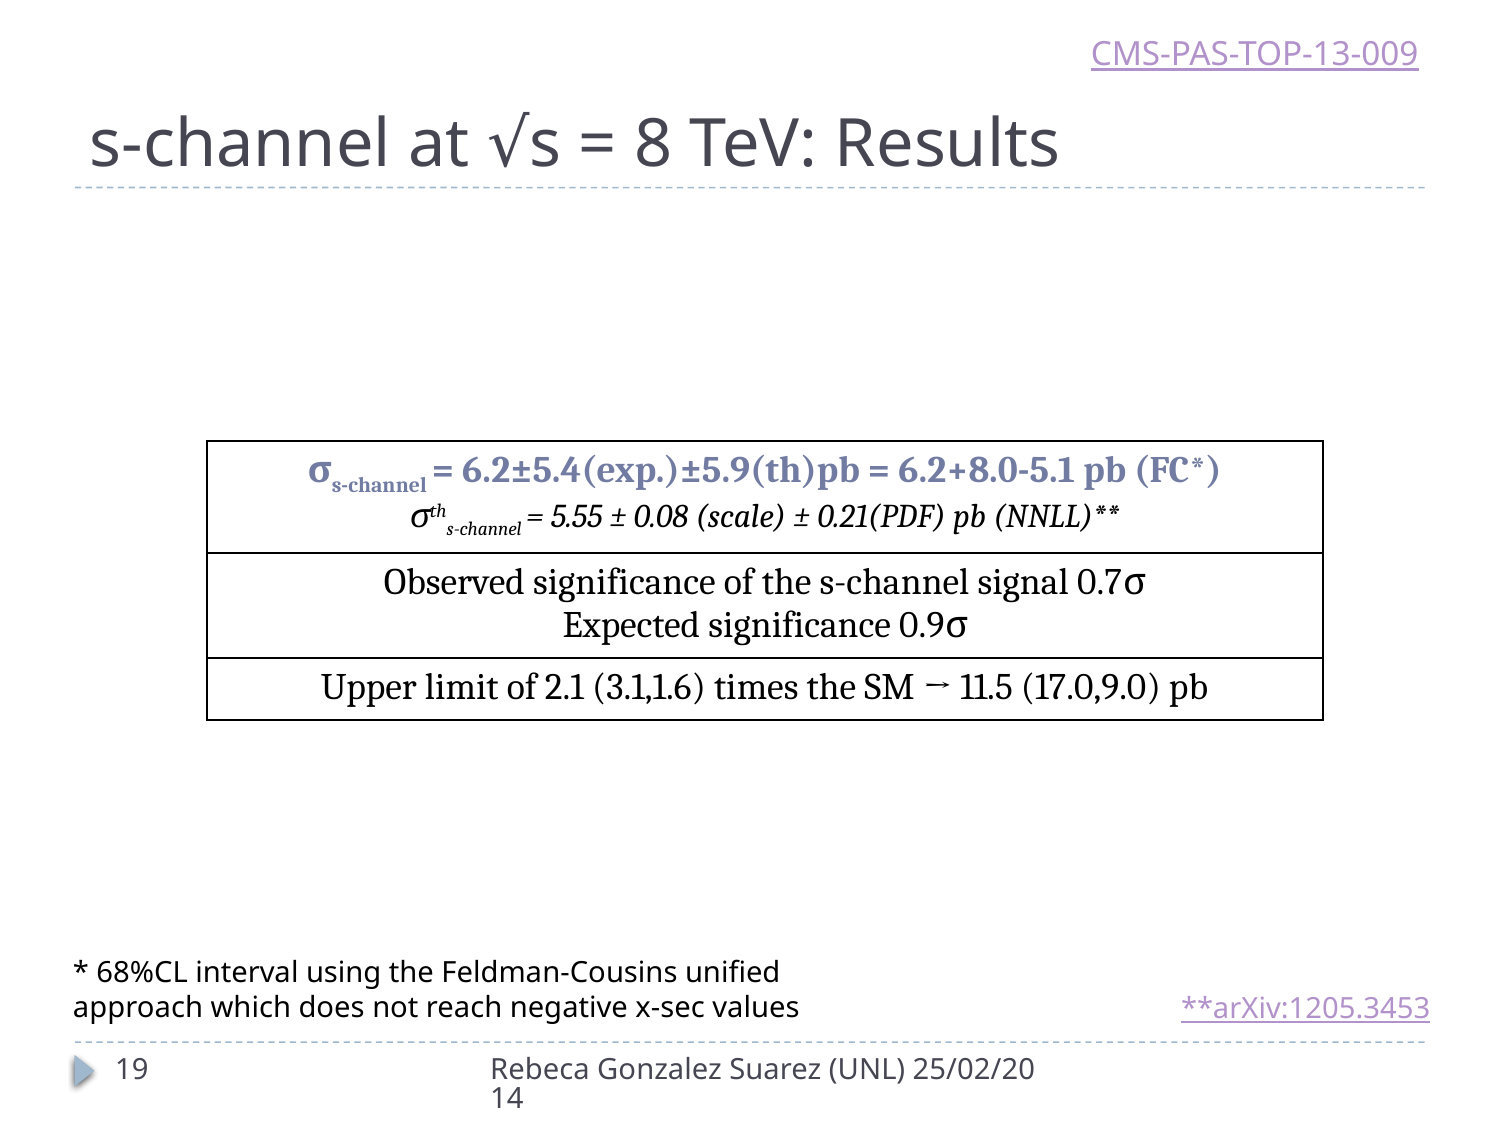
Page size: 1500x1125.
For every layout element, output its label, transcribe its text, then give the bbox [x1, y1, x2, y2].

table_cell Upper limit of 2.1 (3.1,1.6) times the SM → 11.5 (17.0,9.0) pb [208, 659, 1322, 719]
text_box * 68%CL interval using the Feldman-Cousins unified approach which does not reach negative x-sec values [58, 946, 893, 1031]
text_box **arXiv:1205.3453 [1166, 981, 1446, 1037]
title s-channel at √s = 8 TeV: Results [75, 37, 1425, 188]
footer Rebeca Gonzalez Suarez (UNL) 25/02/2014 [475, 1042, 1051, 1103]
text_box CMS-PAS-TOP-13-009 [1076, 24, 1434, 85]
slide_number 19 [100, 1042, 426, 1103]
table_cell Observed significance of the s-channel signal 0.7σ Expected significance 0.9σ [208, 554, 1322, 657]
table_header σs-channel = 6.2±5.4(exp.)±5.9(th)pb = 6.2+8.0-5.1 pb (FC*) σths-channel = 5.55 ± 0.08 (scale) ± 0.21(PDF) pb (NNLL)** [208, 442, 1322, 552]
